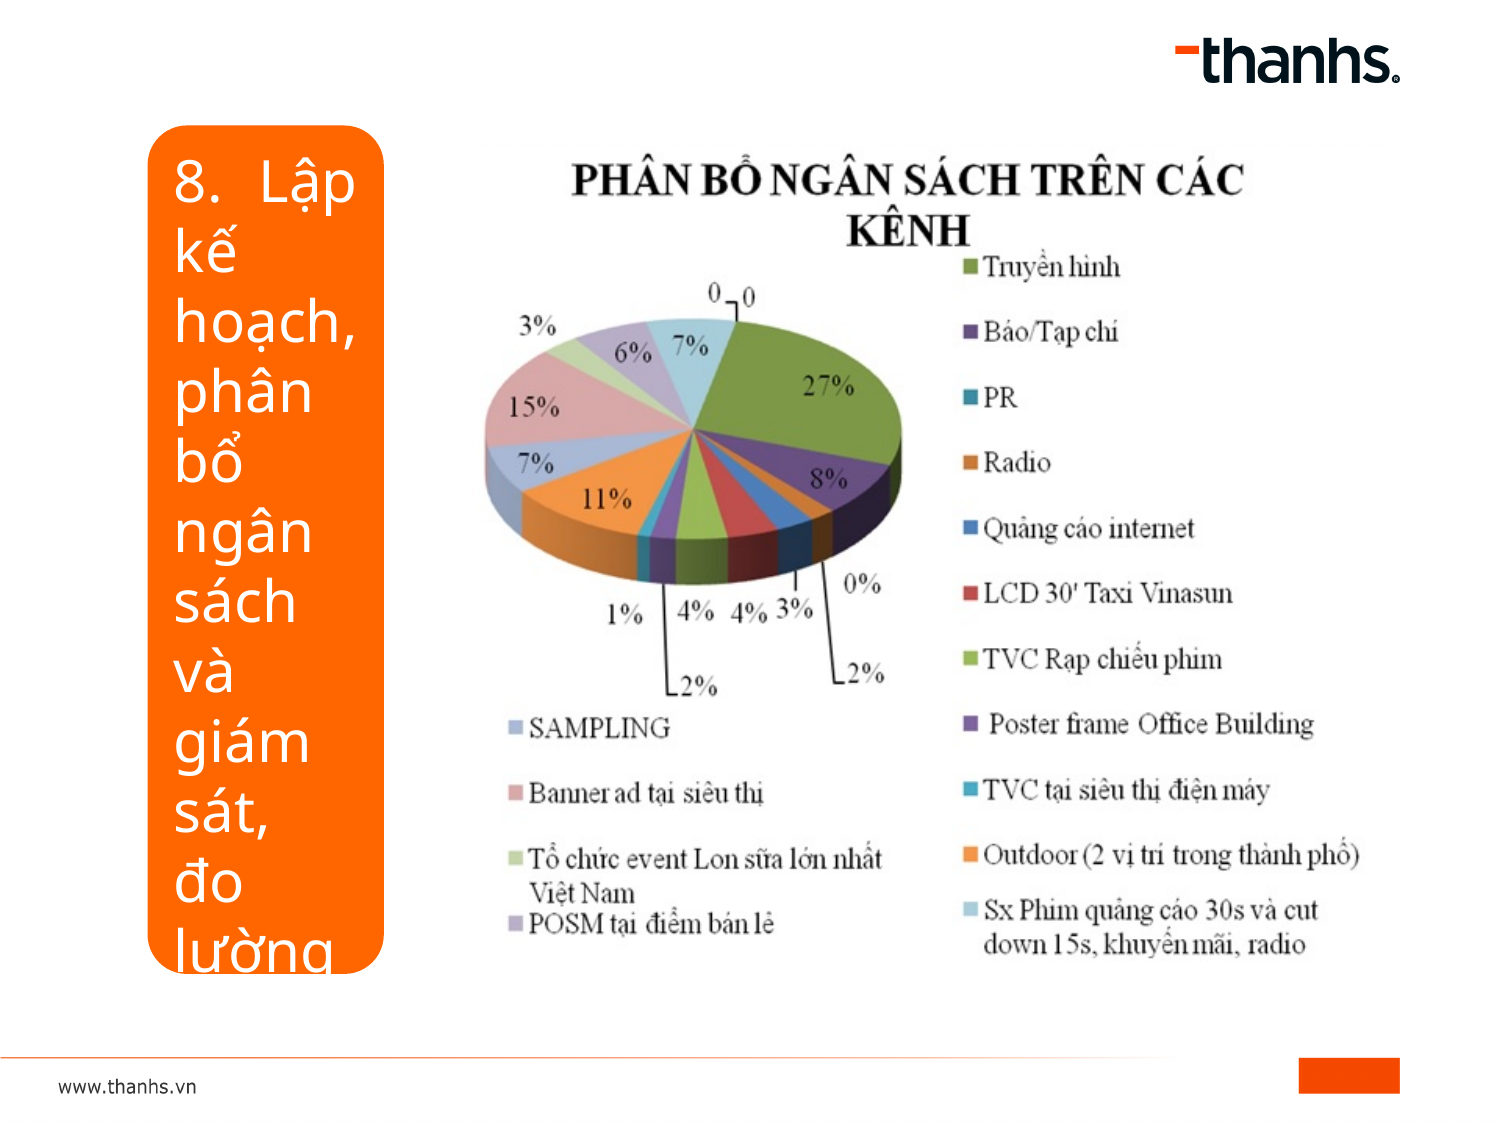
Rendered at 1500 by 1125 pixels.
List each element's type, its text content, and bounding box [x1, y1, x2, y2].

picture [0, 0, 1500, 1125]
text_box 8. Lập kế hoạch, phân bổ ngân sách và giám sát, đo lường [145, 123, 386, 977]
